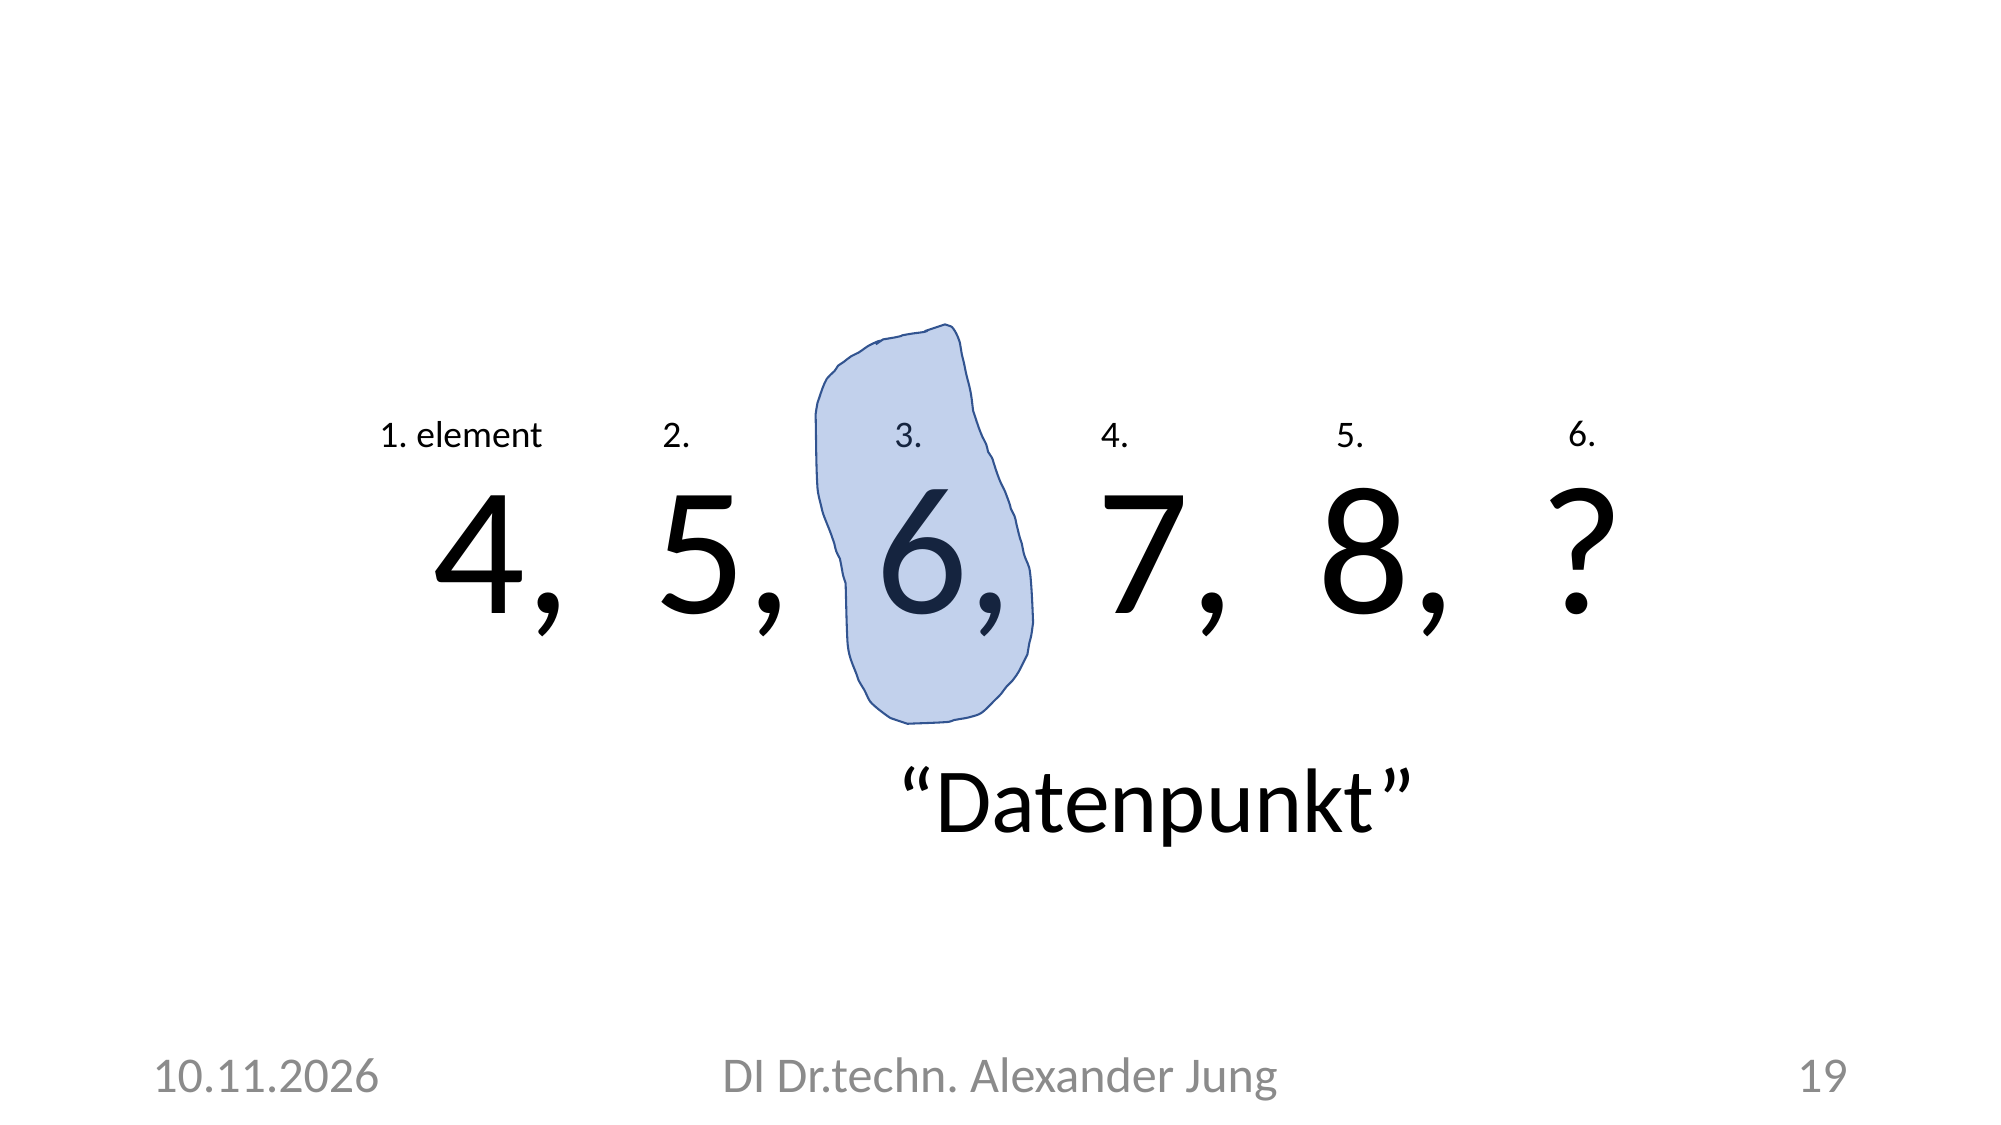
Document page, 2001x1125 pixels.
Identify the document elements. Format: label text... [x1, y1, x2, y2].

text_box [814, 323, 1035, 725]
text_box 5. [1321, 403, 1380, 463]
text_box “Datenpunkt” [881, 733, 1432, 859]
text_box 4, 5, 6, 7, 8, ? [979, 423, 1642, 658]
text_box 4, 5, 6, 7, 8, ? [417, 423, 849, 658]
text_box 1. element [364, 402, 558, 462]
slide_number 19 [1412, 1042, 1863, 1103]
footer DI Dr.techn. Alexander Jung [662, 1042, 1338, 1103]
text_box 2. [647, 402, 707, 462]
text_box 4. [1086, 403, 1145, 463]
text_box 6. [1553, 401, 1612, 461]
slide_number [137, 1042, 588, 1103]
